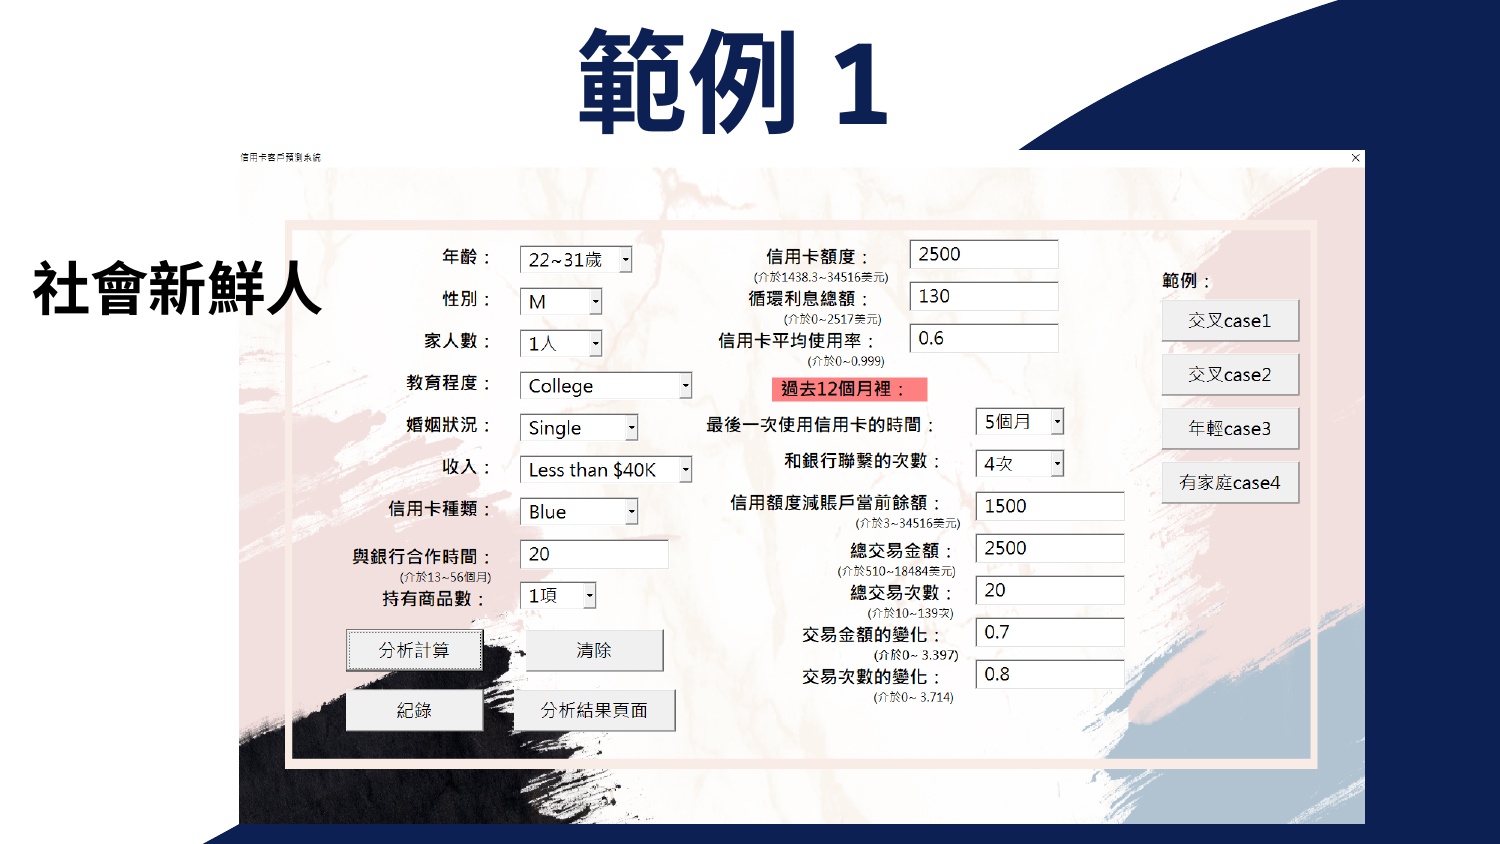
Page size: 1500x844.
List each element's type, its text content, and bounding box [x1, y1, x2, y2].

title 範例1 [230, 20, 1241, 139]
picture [239, 149, 1365, 824]
text_box 社會新鮮人 [17, 244, 234, 330]
